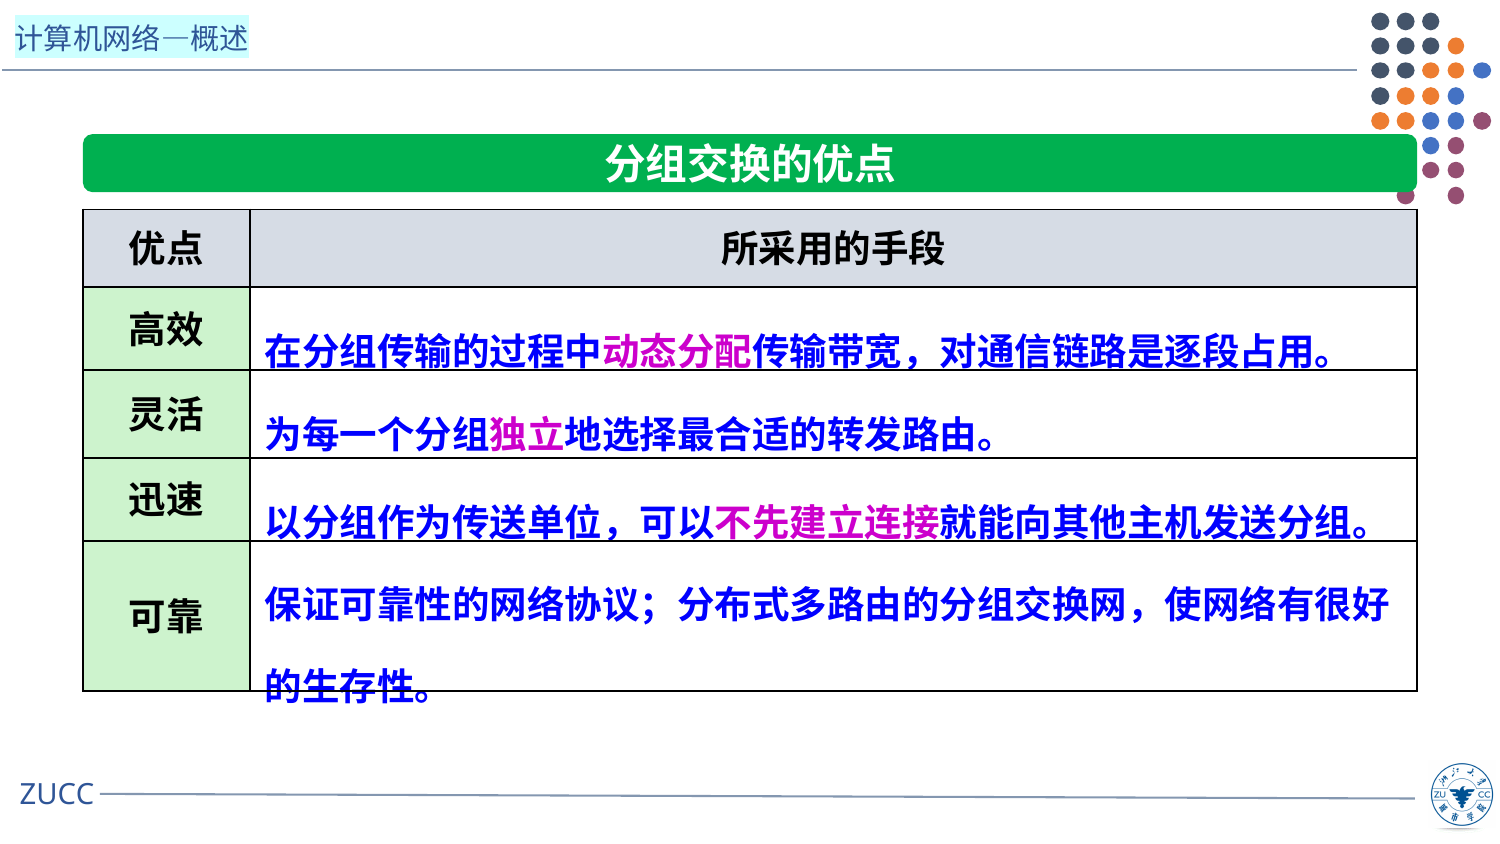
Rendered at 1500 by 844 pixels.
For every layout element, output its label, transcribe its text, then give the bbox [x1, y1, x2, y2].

table_cell 迅速 [84, 459, 249, 540]
table_cell 可靠 [84, 542, 249, 690]
table_cell 在分组传输的过程中动态分配传输带宽，对通信链路是逐段占用。 [251, 288, 1416, 369]
picture [1415, 750, 1500, 837]
text_box [82, 134, 589, 193]
table_cell 高效 [84, 288, 249, 369]
table_cell 为每一个分组独立地选择最合适的转发路由。 [251, 371, 1416, 457]
table_cell 保证可靠性的网络协议；分布式多路由的分组交换网，使网络有很好的生存性。 [251, 542, 1416, 690]
text_box 分组交换的优点 [589, 130, 912, 195]
text_box [912, 134, 1418, 193]
table_header 优点 [84, 210, 249, 286]
table_header 所采用的手段 [251, 210, 1416, 286]
table_cell 以分组作为传送单位，可以不先建立连接就能向其他主机发送分组。 [251, 459, 1416, 540]
table_cell 灵活 [84, 371, 249, 457]
